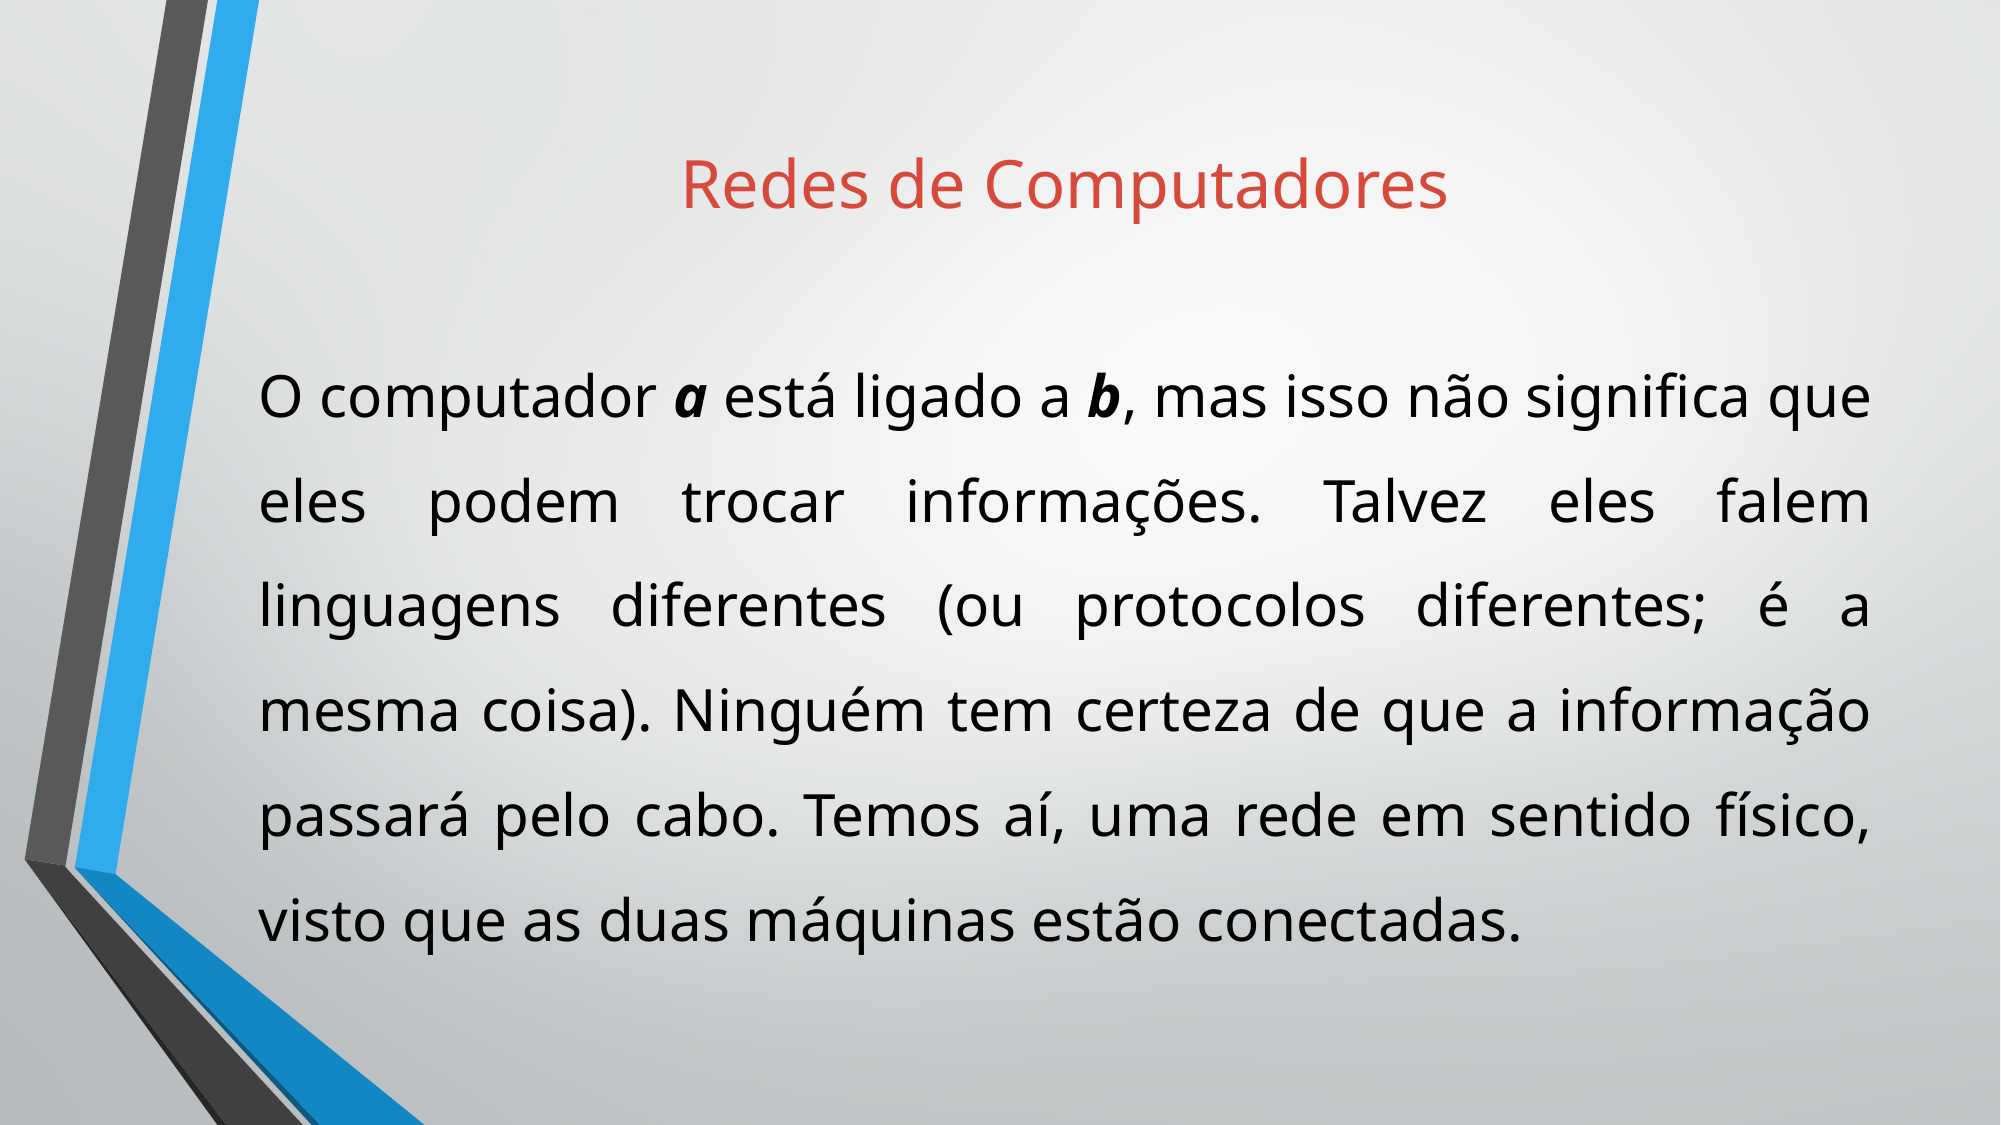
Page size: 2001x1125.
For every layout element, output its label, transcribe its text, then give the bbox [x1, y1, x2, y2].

list O computador a está ligado a b, mas isso não signiﬁca que eles podem trocar informações. Talvez eles falem linguagens diferentes (ou protocolos diferentes; é a mesma coisa). Ninguém tem certeza de que a informação passará pelo cabo. Temos aí, uma rede em sentido físico, visto que as duas máquinas estão conectadas. [243, 251, 1887, 1026]
title Redes de Computadores [243, 112, 1887, 251]
